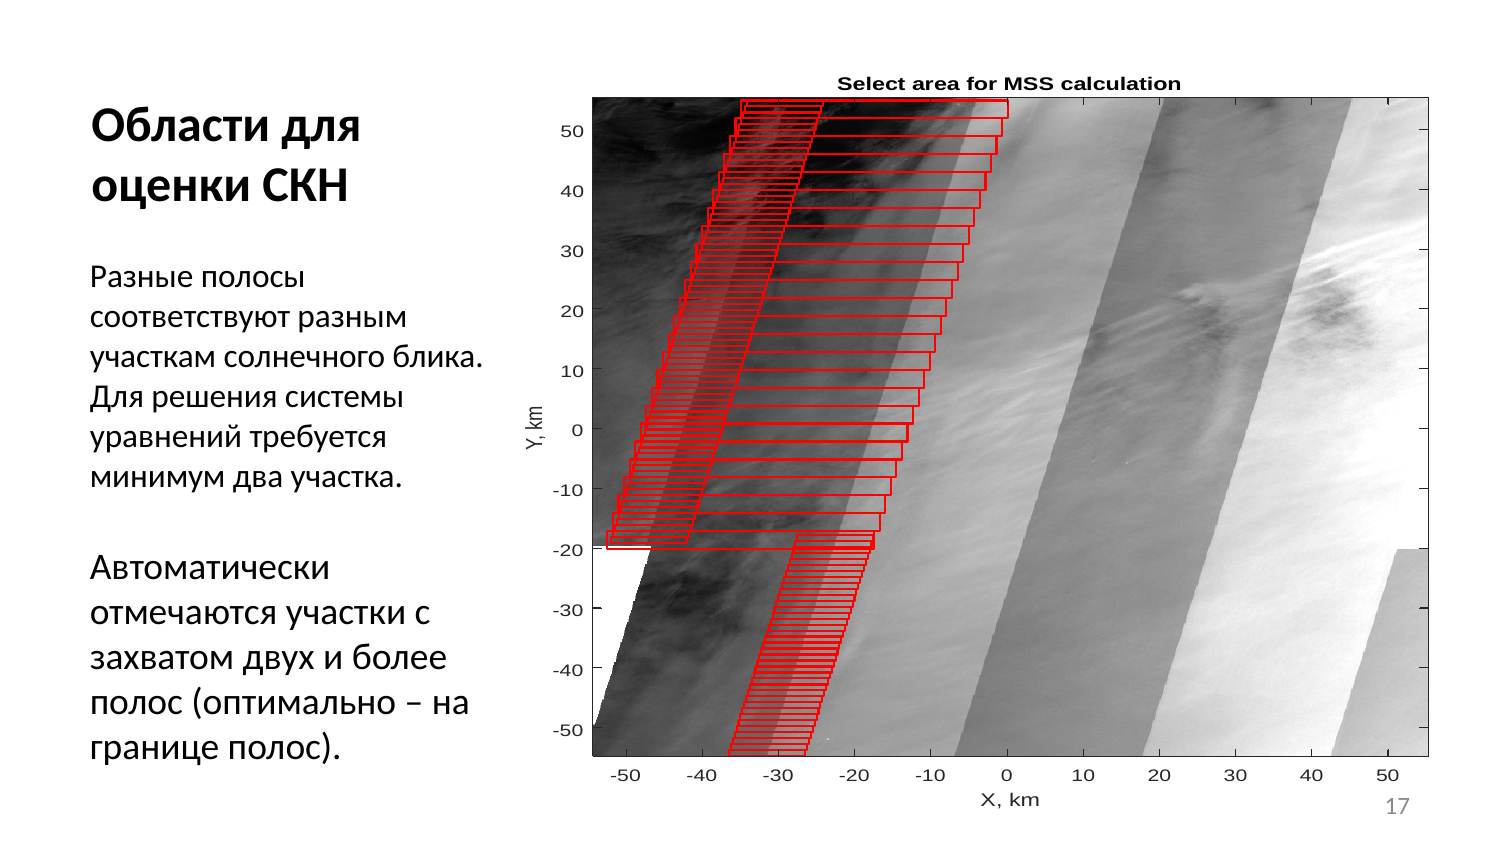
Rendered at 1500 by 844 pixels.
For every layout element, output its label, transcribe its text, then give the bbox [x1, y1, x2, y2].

text_box Автоматически отмечаются участки с захватом двух и более полос (оптимально – на границе полос). [74, 534, 344, 775]
picture [349, 37, 1500, 844]
text_box Области для оценки СКН [76, 84, 344, 220]
text_box Разные полосы соответствуют разным участкам солнечного блика. Для решения системы уравнений требуется минимум два участка. [74, 246, 344, 502]
